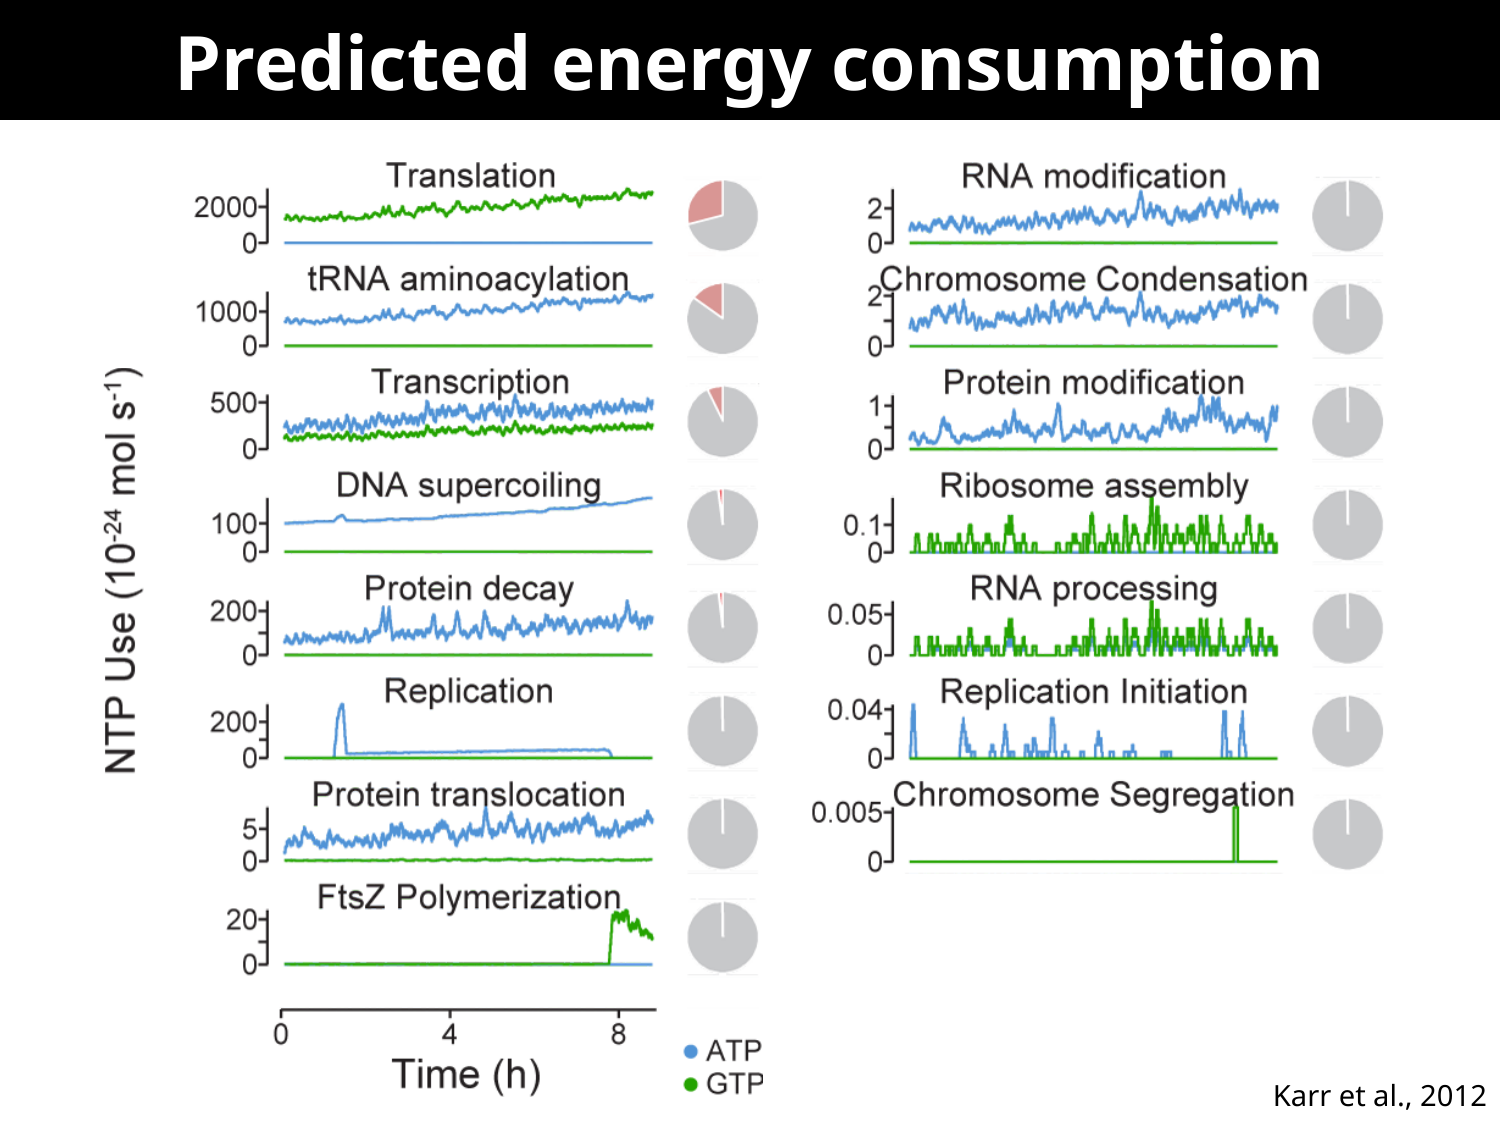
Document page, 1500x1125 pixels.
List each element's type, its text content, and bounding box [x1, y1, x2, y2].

text_box Karr et al., 2012 [1187, 1077, 1488, 1113]
title Predicted energy consumption [0, 0, 1500, 120]
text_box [87, 149, 1388, 1099]
